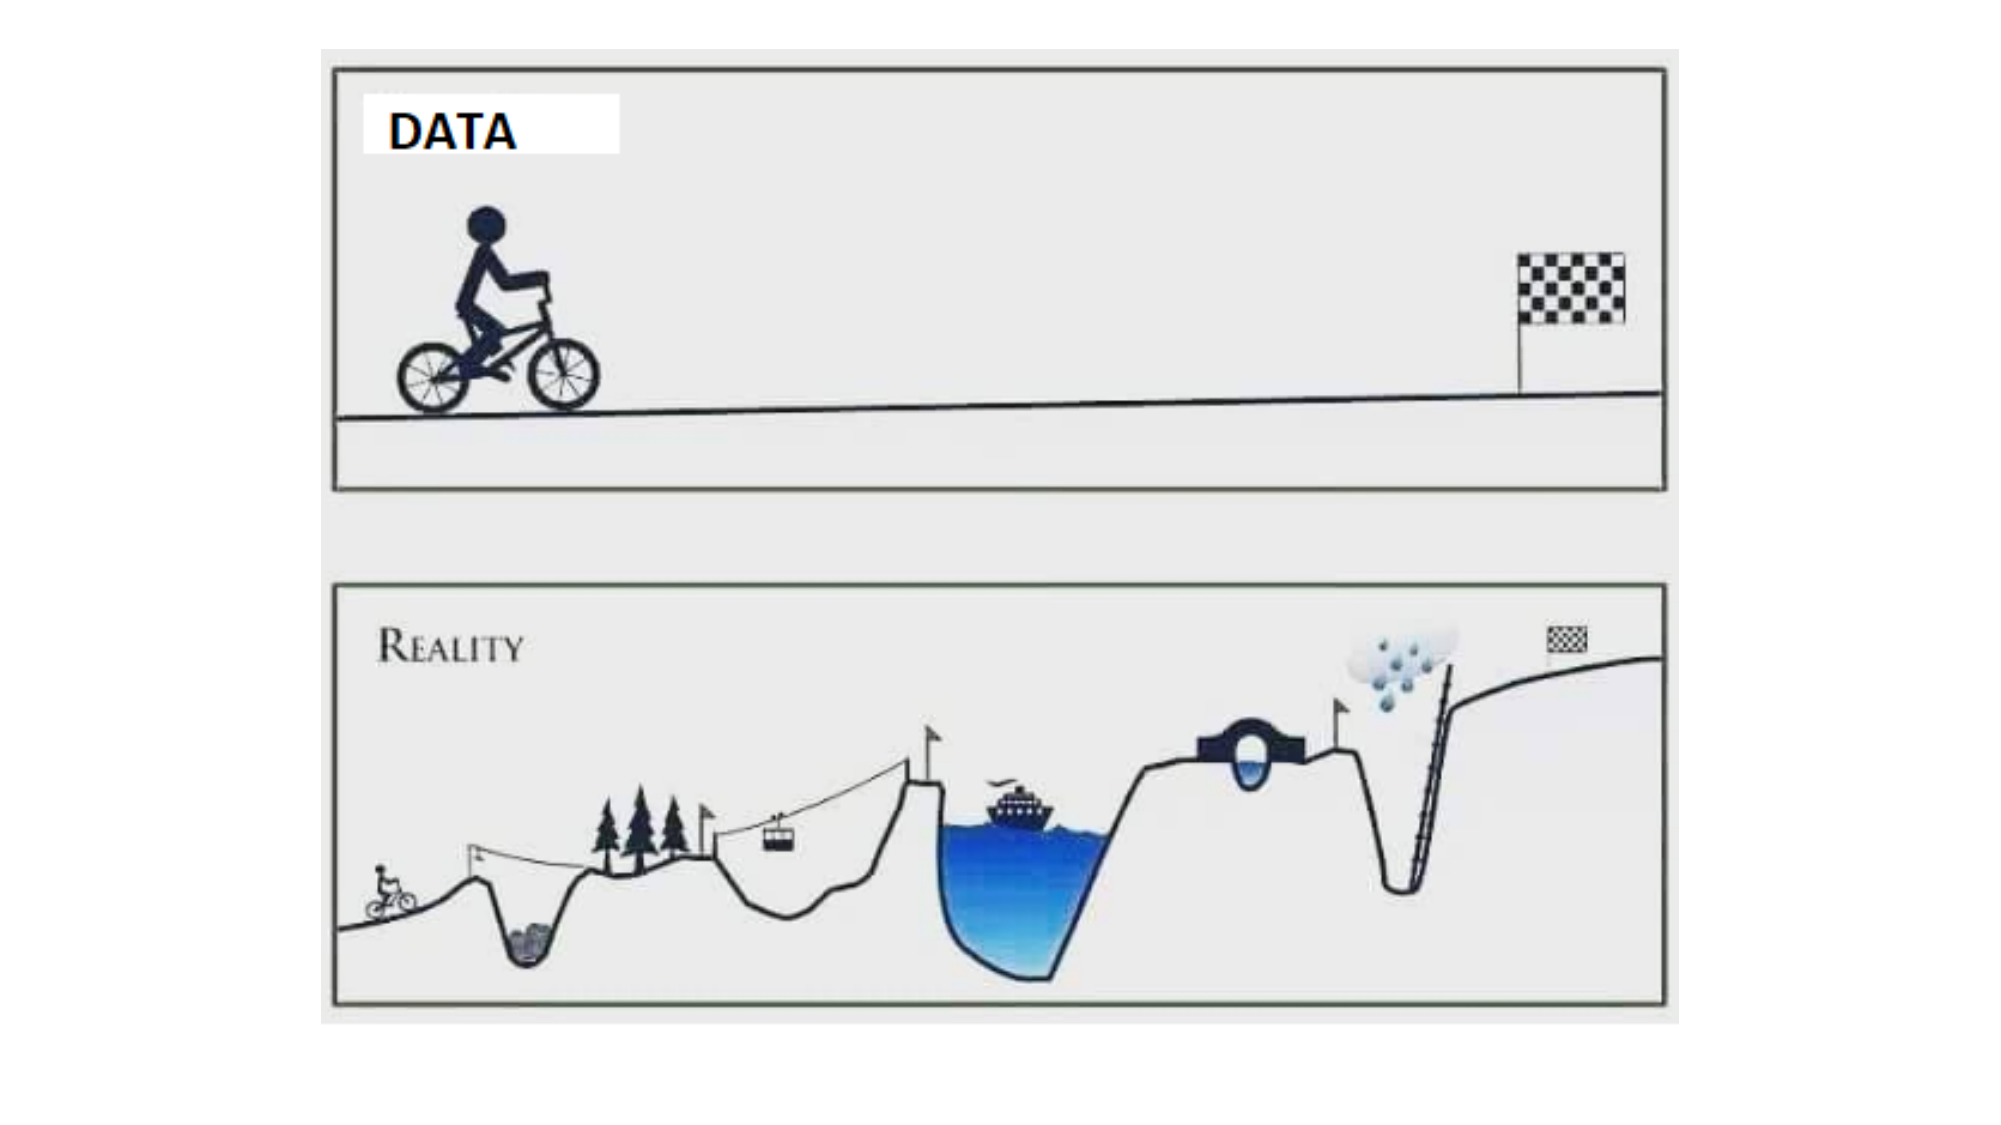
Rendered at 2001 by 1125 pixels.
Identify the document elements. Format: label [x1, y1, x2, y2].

picture [321, 49, 1679, 1027]
